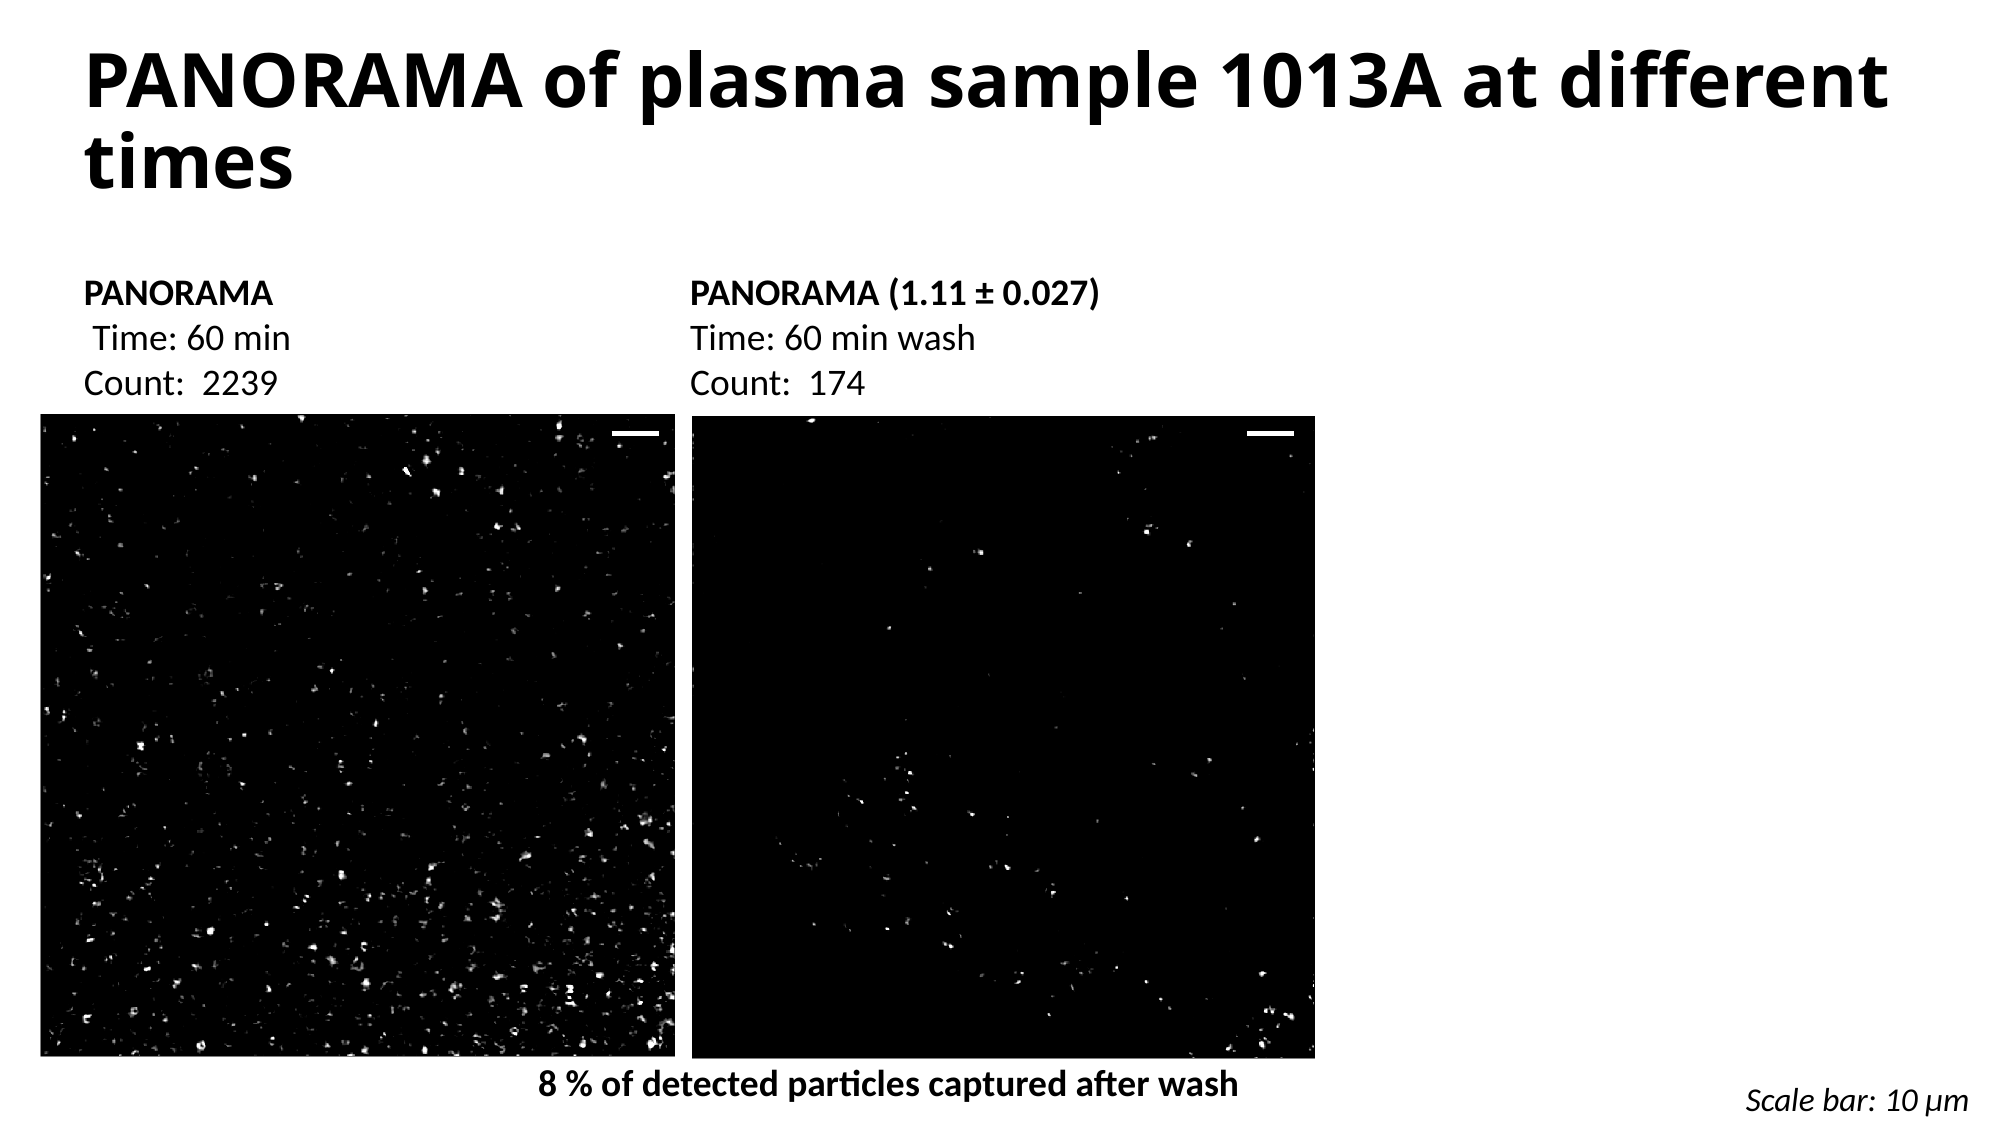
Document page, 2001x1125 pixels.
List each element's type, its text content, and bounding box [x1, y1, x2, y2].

picture [690, 415, 1316, 1059]
picture [39, 413, 676, 1058]
text_box PANORAMA Time: 60 min Count: 2239 [69, 260, 613, 413]
text_box Scale bar: 10 µm [1731, 1070, 2000, 1125]
text_box PANORAMA (1.11 ± 0.027) Time: 60 min wash Count: 174 [675, 260, 1117, 456]
title PANORAMA of plasma sample 1013A at different times [68, 15, 1932, 233]
text_box 8 % of detected particles captured after wash [523, 1051, 1311, 1112]
